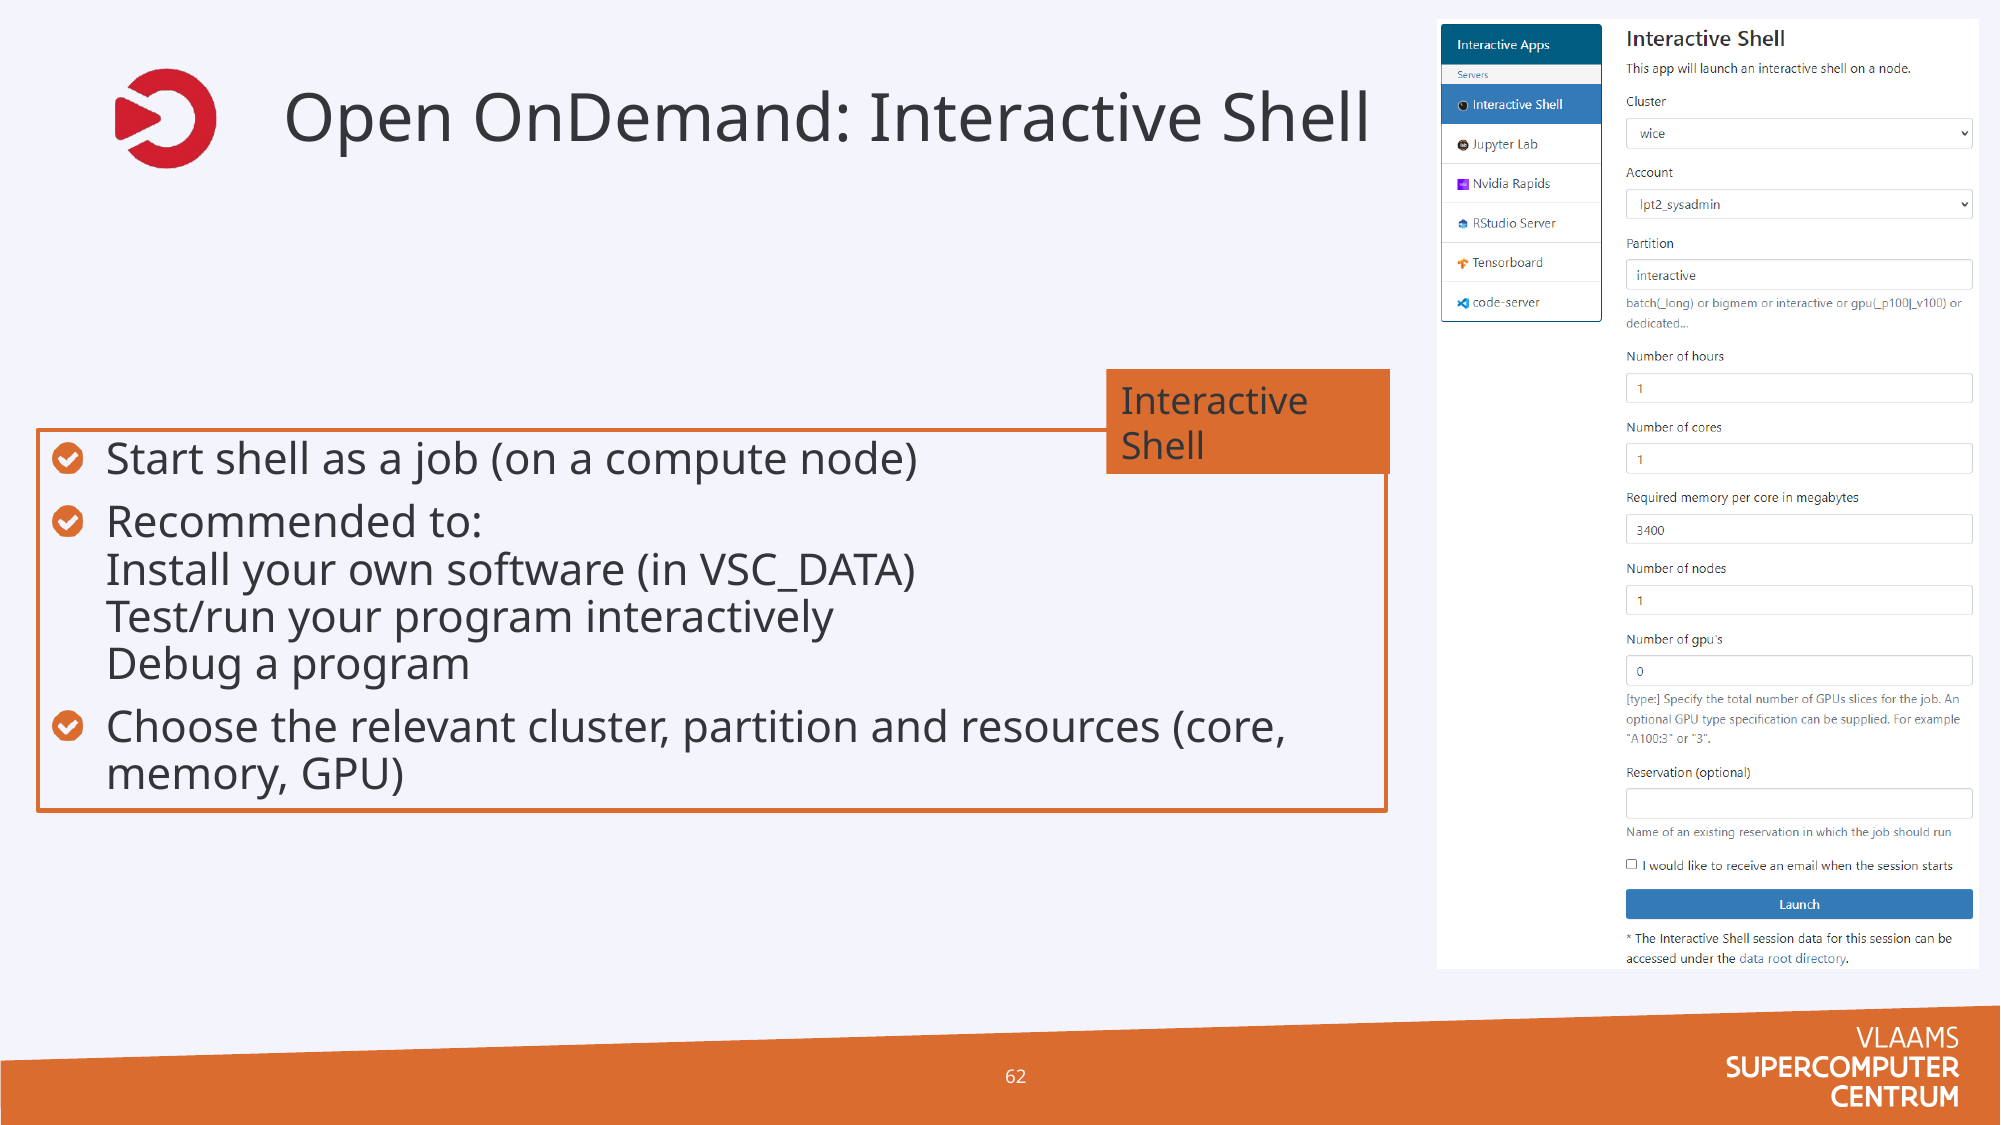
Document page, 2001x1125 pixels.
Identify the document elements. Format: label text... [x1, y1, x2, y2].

picture [1725, 1021, 1960, 1117]
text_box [37, 369, 1390, 811]
text_box Open OnDemand: Interactive Shell [118, 54, 1390, 185]
text_box 62 [958, 1047, 1042, 1108]
picture [1436, 19, 1979, 969]
picture [102, 54, 230, 183]
